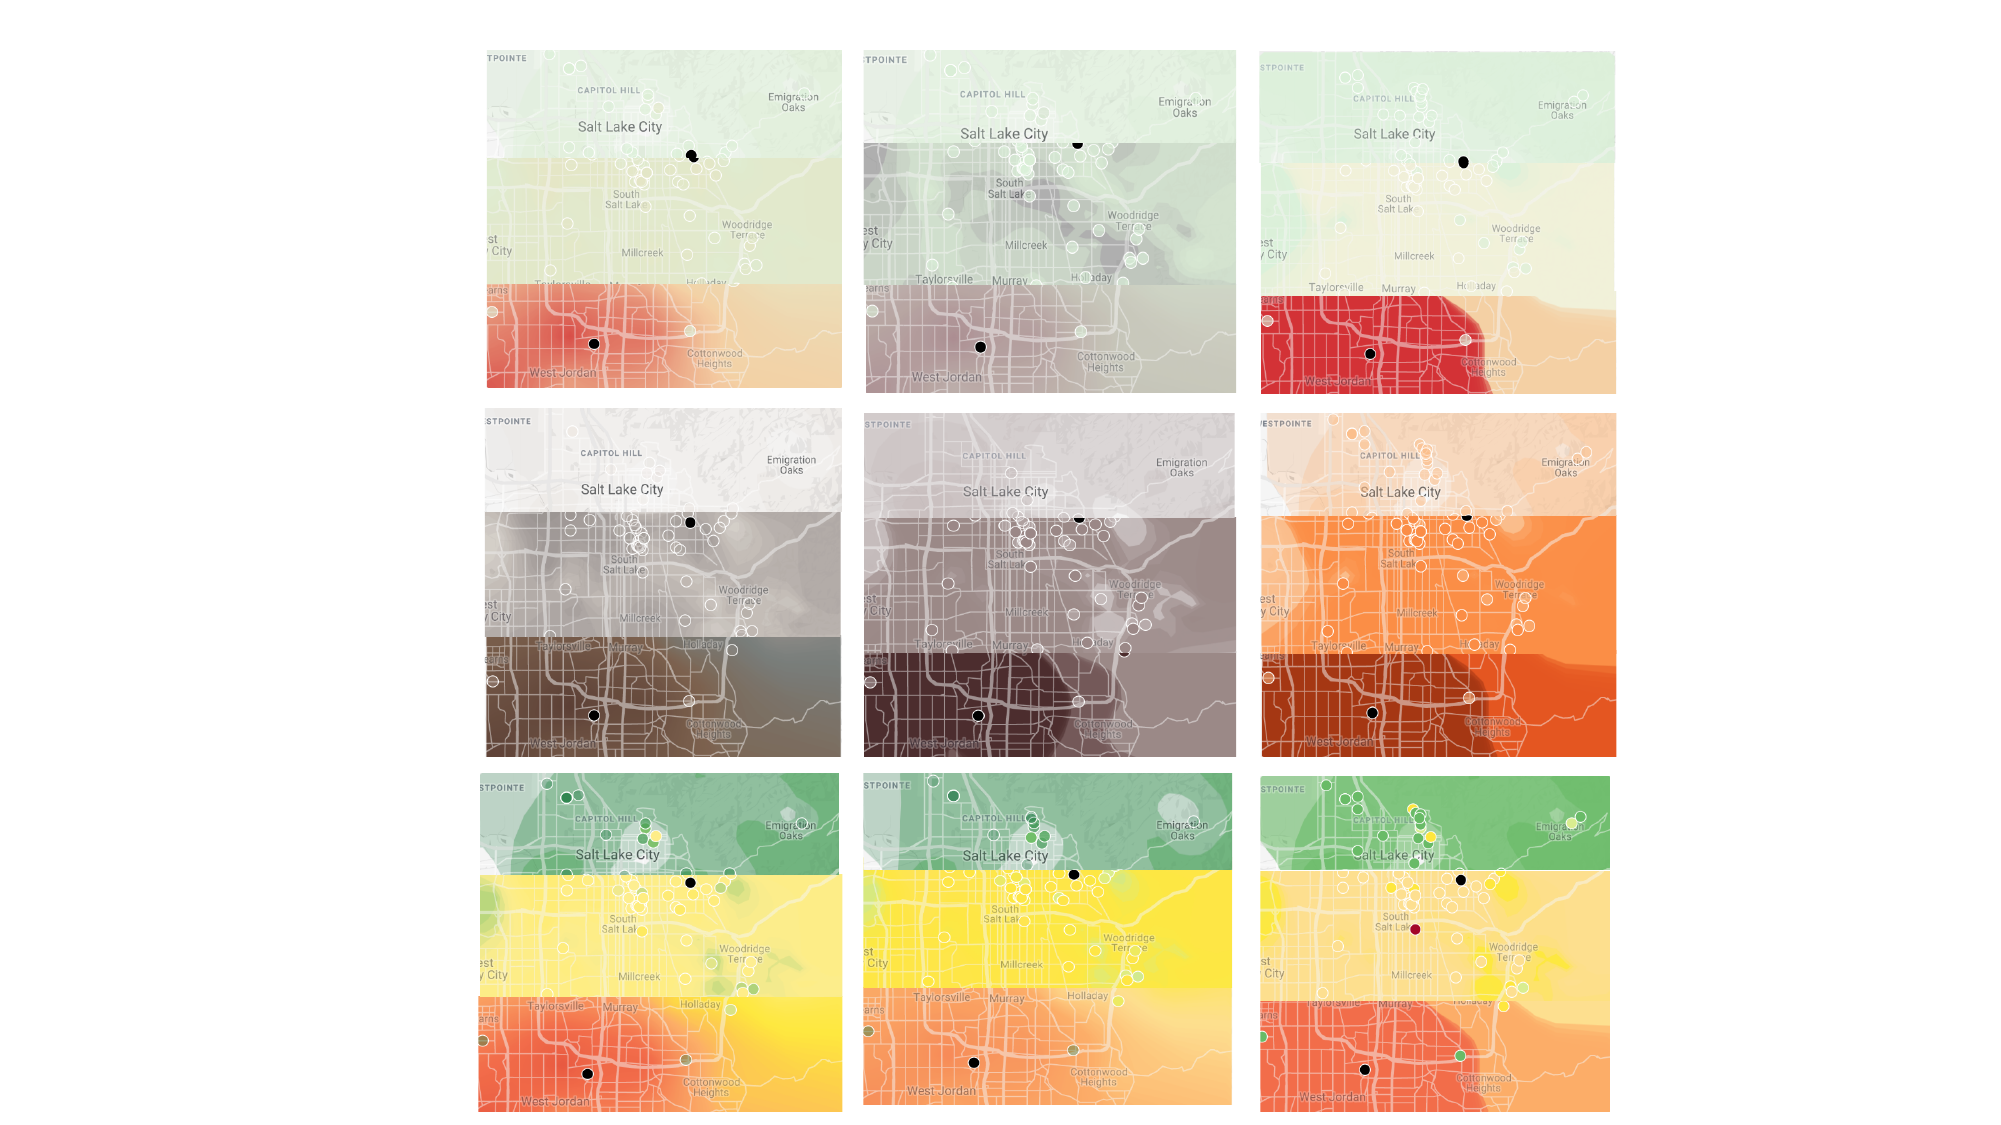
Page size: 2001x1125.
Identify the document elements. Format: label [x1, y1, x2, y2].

text_box [863, 50, 1237, 393]
text_box [478, 773, 843, 1112]
text_box [863, 412, 1236, 757]
text_box [1260, 413, 1617, 757]
text_box [863, 773, 1233, 1105]
text_box [1259, 51, 1617, 394]
text_box [486, 50, 842, 388]
text_box [484, 408, 842, 757]
text_box [1260, 776, 1610, 1112]
